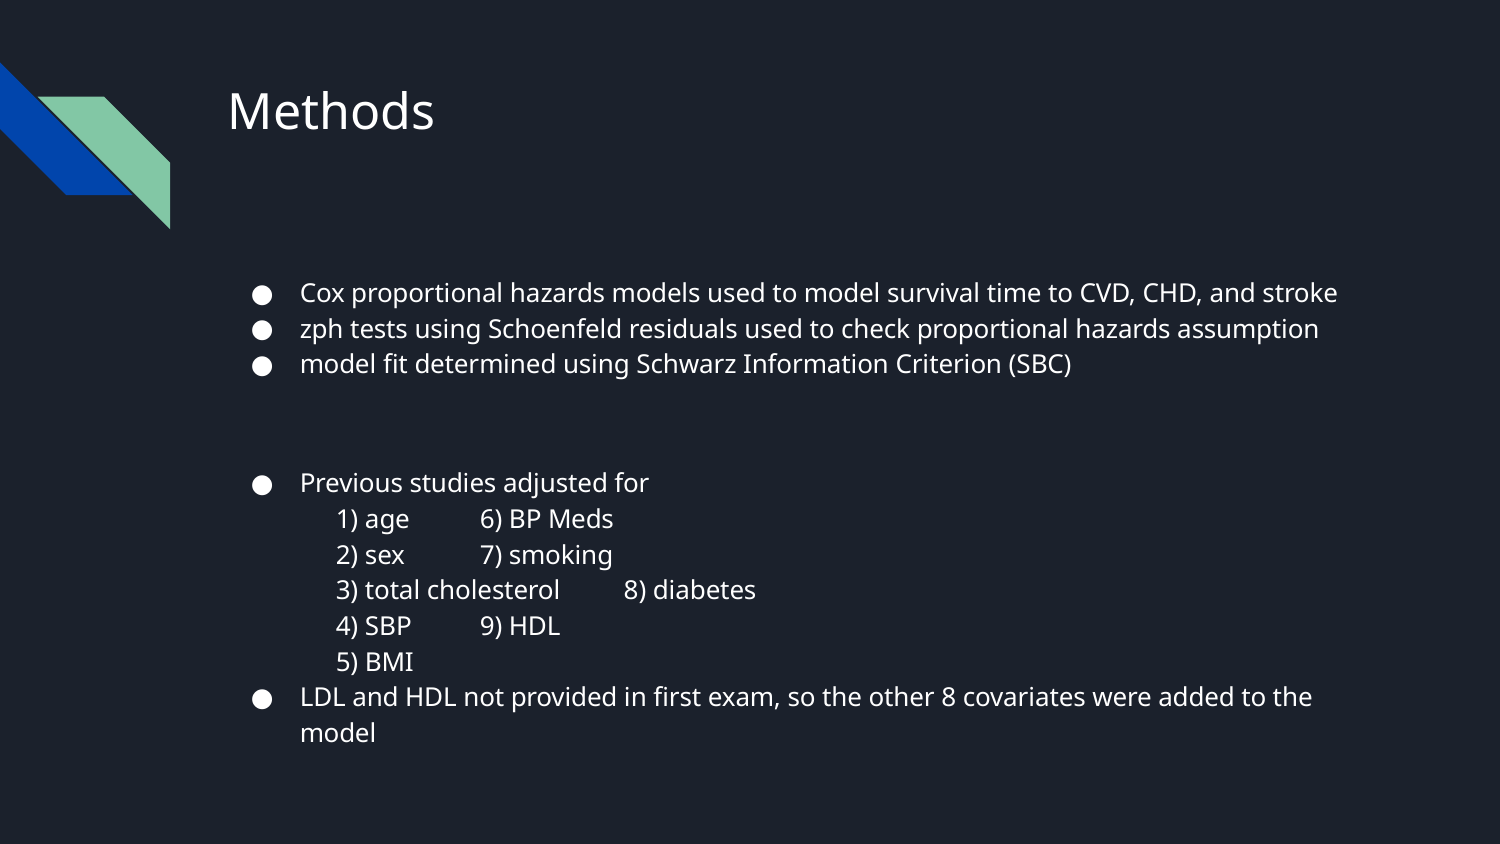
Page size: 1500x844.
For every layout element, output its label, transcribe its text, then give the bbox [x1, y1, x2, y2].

title Methods [212, 64, 1368, 215]
list Cox proportional hazards models used to model survival time to CVD, CHD, and stroke zph tests using Schoenfeld residuals used to check proportional hazards assumption model fit determined using Schwarz Information Criterion (SBC) Previous studies adjusted for 1) age 6) BP Meds 2) sex 7) smoking 3) total cholesterol 8) diabetes 4) SBP 9) HDL 5) BMI LDL and HDL not provided in first exam, so the other 8 covariates were added to the model [212, 257, 1368, 773]
